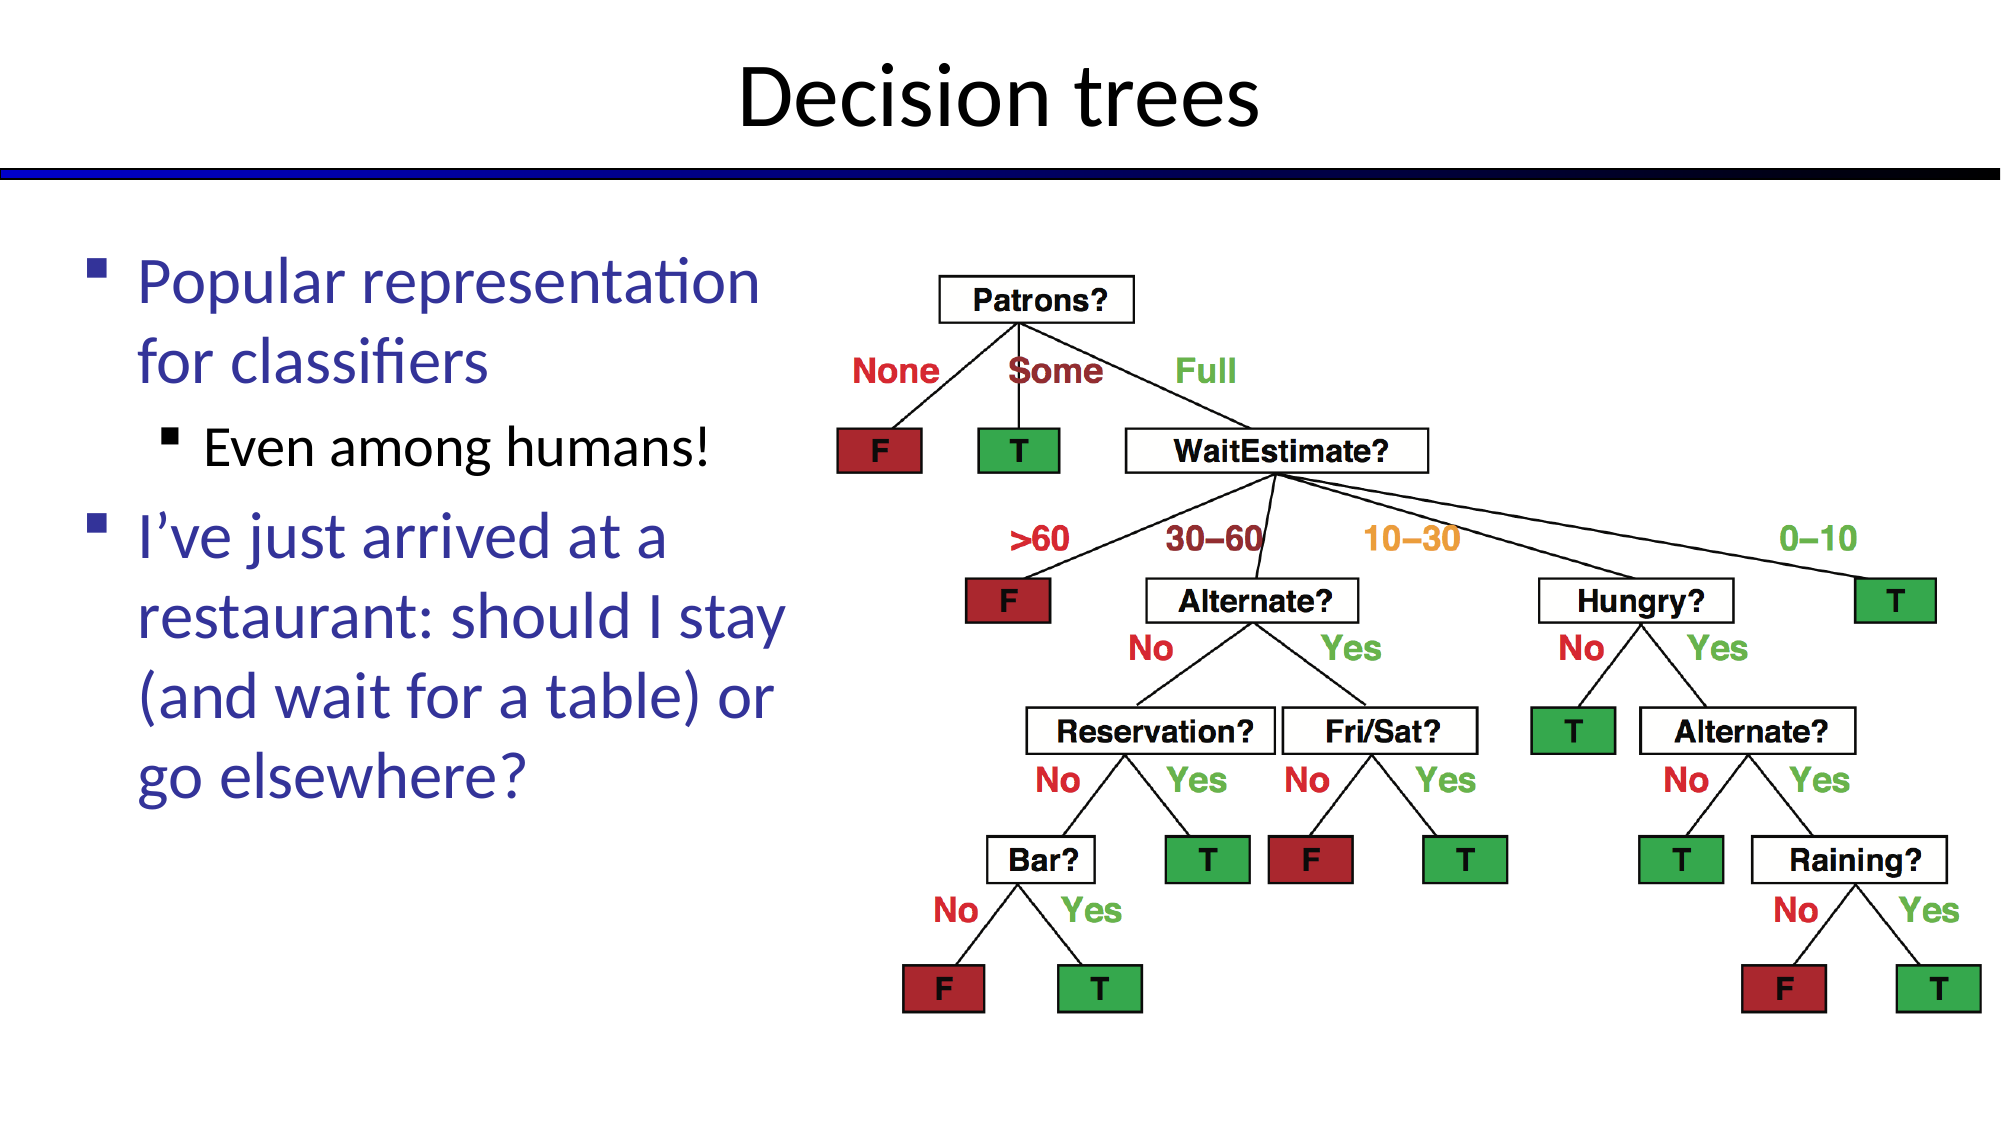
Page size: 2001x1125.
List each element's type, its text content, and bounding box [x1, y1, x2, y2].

list Popular representation for classifiers Even among humans! I’ve just arrived at a restaurant: should I stay (and wait for a table) or go elsewhere? [66, 228, 826, 1088]
picture [821, 262, 2000, 1027]
title Decision trees [0, 0, 2000, 184]
